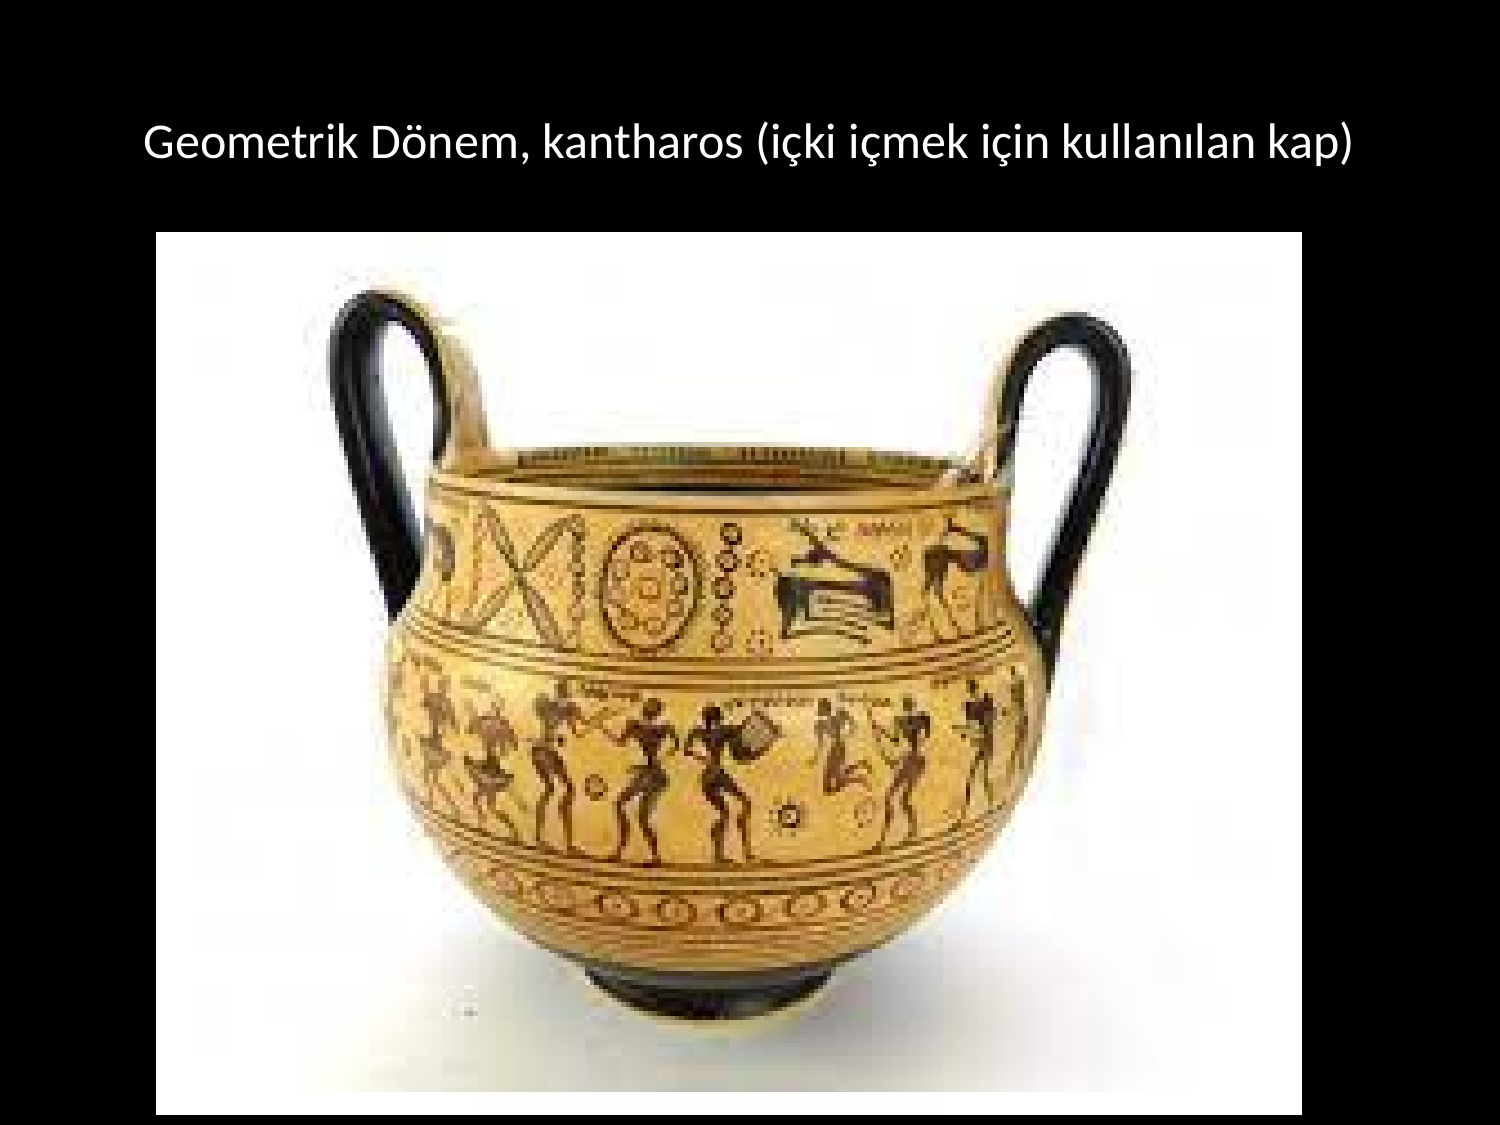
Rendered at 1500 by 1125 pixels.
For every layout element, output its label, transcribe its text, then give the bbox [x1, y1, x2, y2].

title Geometrik Dönem, kantharos (içki içmek için kullanılan kap) [75, 45, 1425, 233]
picture [155, 232, 1303, 1115]
